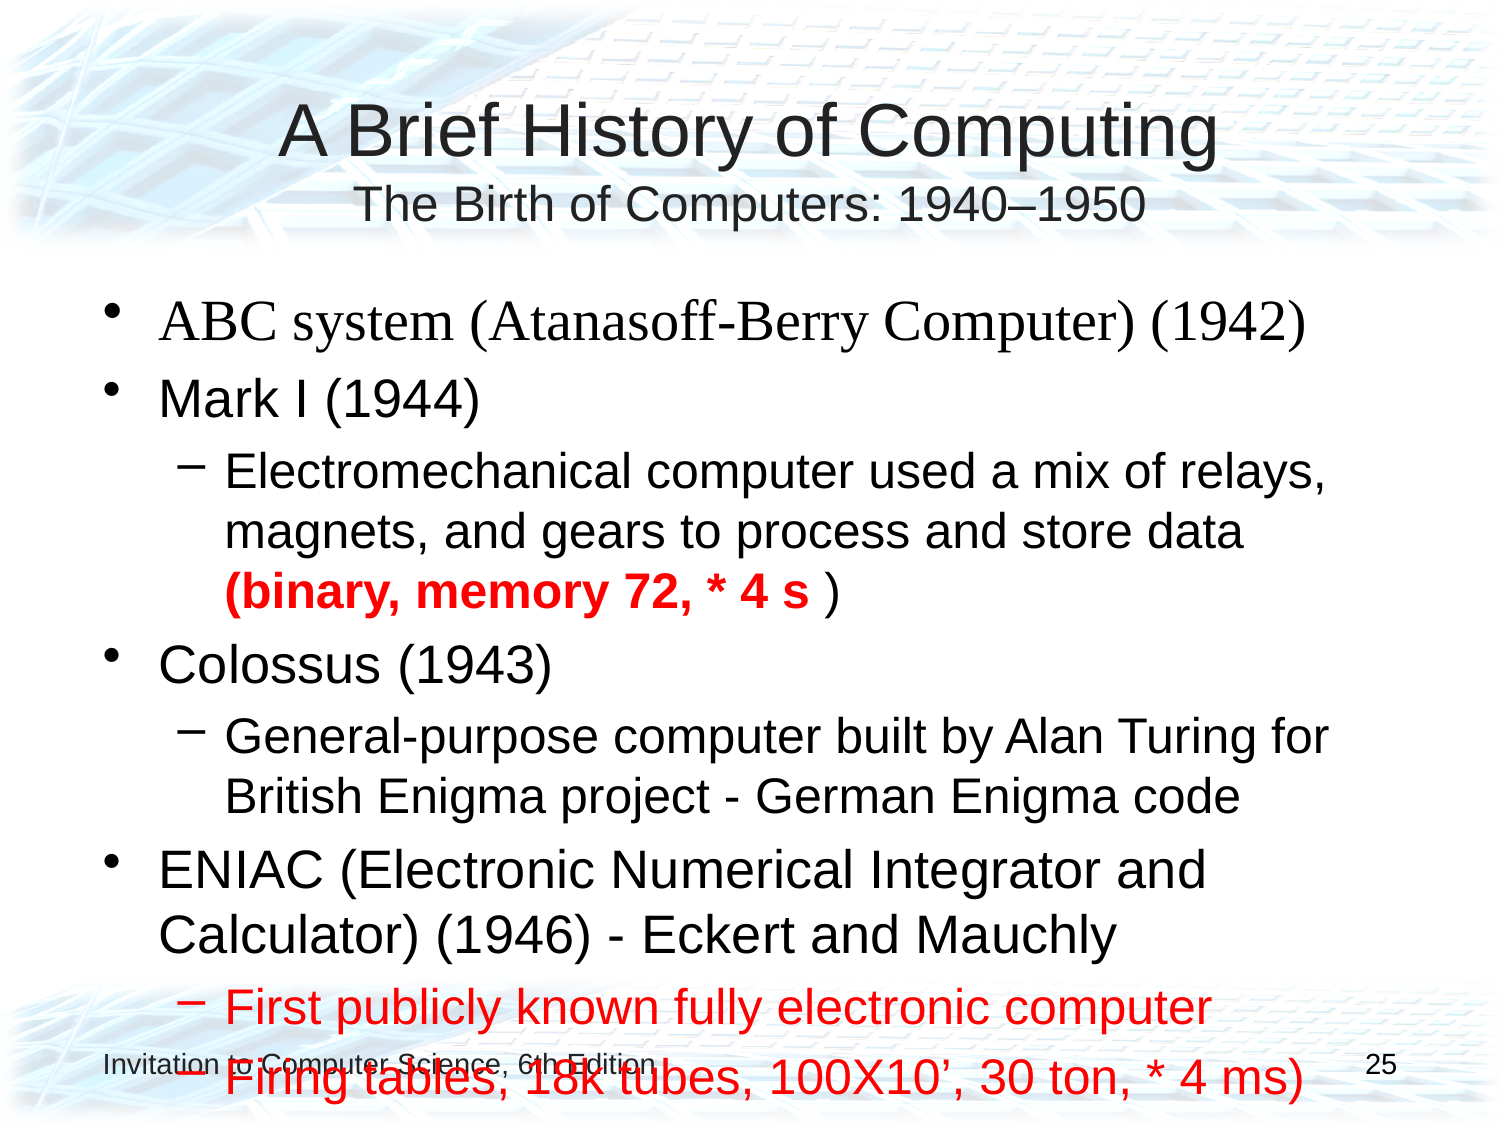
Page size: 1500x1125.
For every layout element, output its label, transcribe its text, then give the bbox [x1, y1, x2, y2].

list ABC system (Atanasoff-Berry Computer) (1942) Mark I (1944) Electromechanical computer used a mix of relays, magnets, and gears to process and store data (binary, memory 72, * 4 s ) Colossus (1943) General-purpose computer built by Alan Turing for British Enigma project - German Enigma code ENIAC (Electronic Numerical Integrator and Calculator) (1946) - Eckert and Mauchly First publicly known fully electronic computer Firing tables, 18k tubes, 100X10’, 30 ton, * 4 ms) [87, 274, 1413, 1026]
title A Brief History of Computing The Birth of Computers: 1940–1950 [87, 62, 1413, 251]
footer Invitation to Computer Science, 6th Edition [87, 1037, 1051, 1101]
slide_number 25 [1074, 1037, 1413, 1101]
